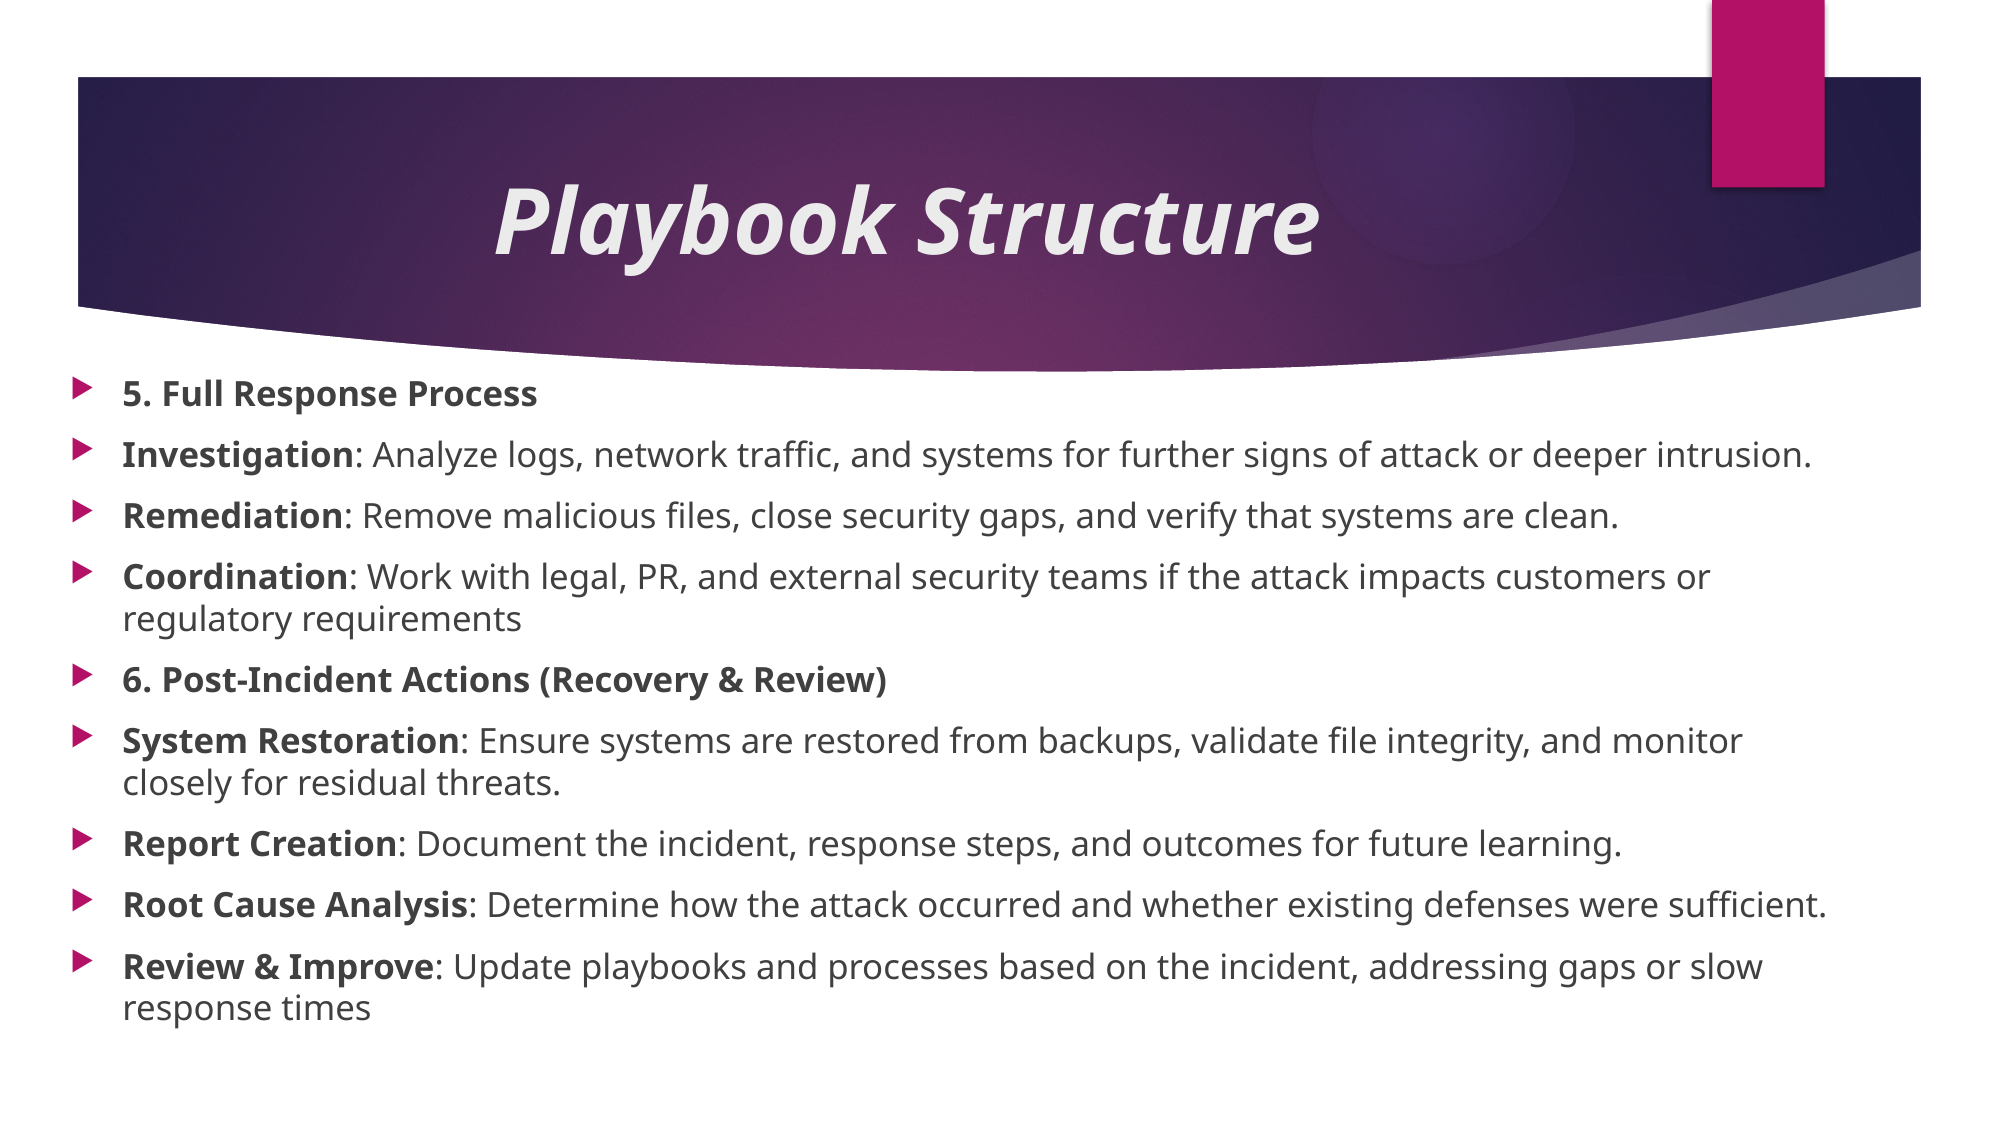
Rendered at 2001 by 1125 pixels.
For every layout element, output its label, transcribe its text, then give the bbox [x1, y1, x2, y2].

list 5. Full Response Process Investigation: Analyze logs, network traffic, and systems for further signs of attack or deeper intrusion. Remediation: Remove malicious files, close security gaps, and verify that systems are clean. Coordination: Work with legal, PR, and external security teams if the attack impacts customers or regulatory requirements 6. Post-Incident Actions (Recovery & Review) System Restoration: Ensure systems are restored from backups, validate file integrity, and monitor closely for residual threats. Report Creation: Document the incident, response steps, and outcomes for future learning. Root Cause Analysis: Determine how the attack occurred and whether existing defenses were sufficient. Review & Improve: Update playbooks and processes based on the incident, addressing gaps or slow response times [55, 363, 1846, 1125]
title Playbook Structure [189, 159, 1627, 276]
